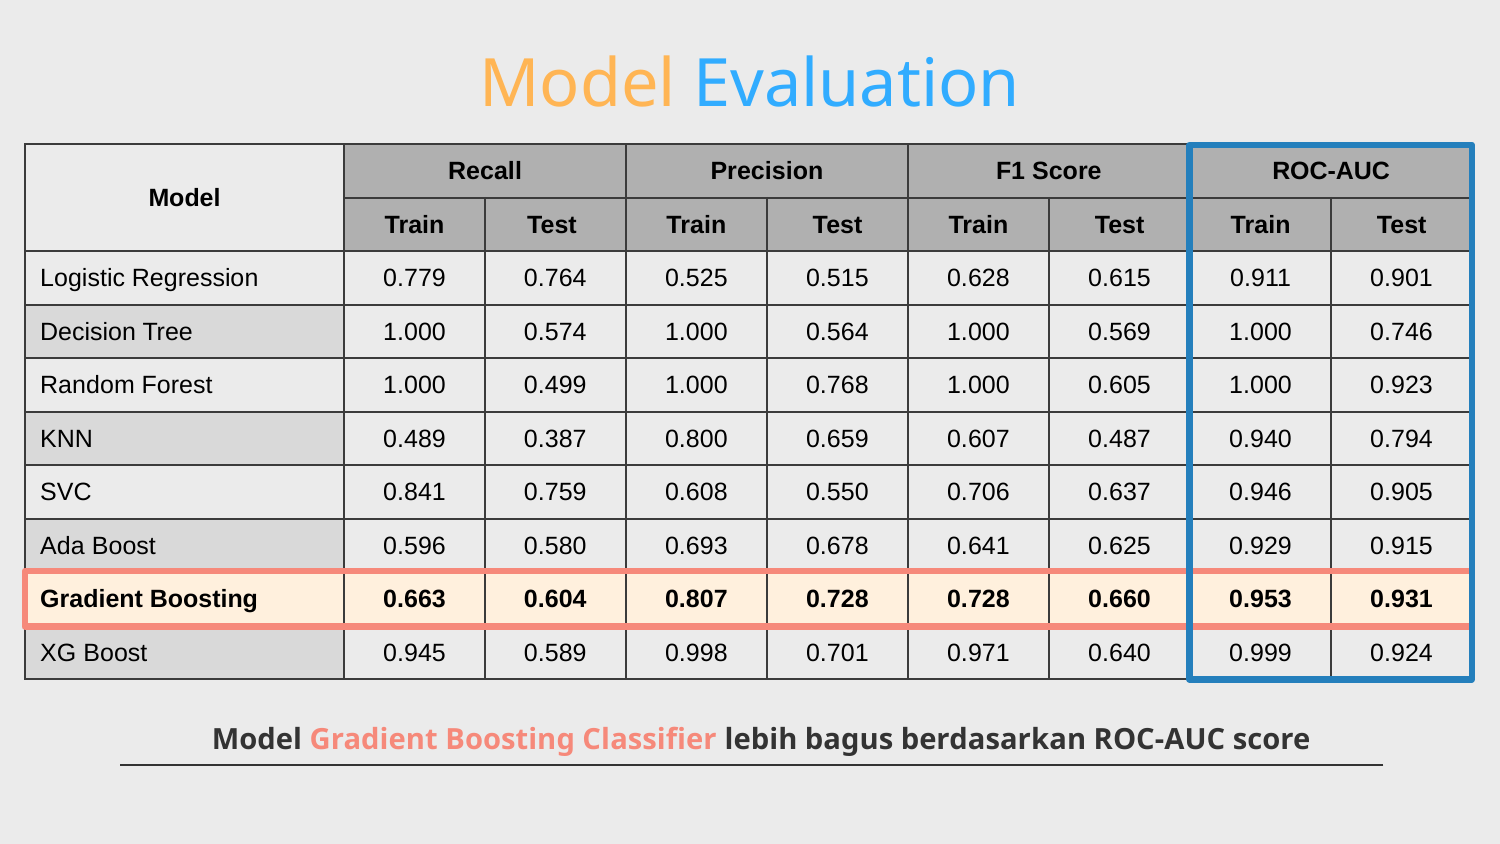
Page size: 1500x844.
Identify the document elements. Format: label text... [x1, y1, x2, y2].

table_cell 1.000 [627, 359, 766, 411]
table_cell 1.000 [627, 306, 766, 357]
table_header Precision [627, 145, 907, 197]
table_cell 0.640 [1050, 627, 1187, 678]
table_cell Train [909, 199, 1048, 250]
table_cell SVC [26, 466, 343, 518]
table_cell 0.387 [486, 413, 625, 464]
table_cell Random Forest [26, 359, 343, 411]
title Model Evaluation [118, 24, 1382, 119]
table_cell 0.615 [1050, 252, 1187, 304]
table_cell 0.800 [627, 413, 766, 464]
table_cell Train [345, 199, 484, 250]
table_cell 0.998 [627, 627, 766, 678]
table_cell 0.569 [1050, 306, 1187, 357]
table_cell 0.564 [768, 306, 907, 357]
table_cell 0.641 [909, 520, 1048, 570]
table_cell Ada Boost [26, 520, 343, 570]
table_cell 0.971 [909, 627, 1048, 678]
table_cell 0.487 [1050, 413, 1187, 464]
table_cell 0.768 [768, 359, 907, 411]
table_header F1 Score [909, 145, 1187, 197]
table_cell Decision Tree [26, 306, 343, 357]
table_cell 0.515 [768, 252, 907, 304]
table_cell 0.625 [1050, 520, 1187, 570]
table_cell 0.678 [768, 520, 907, 570]
table_cell 0.605 [1050, 359, 1187, 411]
text_box [1187, 143, 1474, 682]
table_cell Test [486, 199, 625, 250]
table_cell 1.000 [345, 359, 484, 411]
table_cell XG Boost [26, 627, 343, 678]
table_cell 0.945 [345, 627, 484, 678]
table_cell 0.693 [627, 520, 766, 570]
table_cell 0.525 [627, 252, 766, 304]
table_cell 0.779 [345, 252, 484, 304]
table_cell 0.589 [486, 627, 625, 678]
table_cell 0.607 [909, 413, 1048, 464]
subtitle Model Gradient Boosting Classifier lebih bagus berdasarkan ROC-AUC score [48, 705, 1452, 779]
table_cell 0.701 [768, 627, 907, 678]
table_cell KNN [26, 413, 343, 464]
text_box [24, 570, 1187, 627]
table_cell 0.628 [909, 252, 1048, 304]
table_cell 0.706 [909, 466, 1048, 518]
table_cell 1.000 [909, 306, 1048, 357]
table_cell Test [1050, 199, 1187, 250]
table_cell 0.489 [345, 413, 484, 464]
table_cell 0.659 [768, 413, 907, 464]
table_cell 1.000 [345, 306, 484, 357]
table_cell 0.637 [1050, 466, 1187, 518]
table_header Recall [345, 145, 625, 197]
table_cell 0.759 [486, 466, 625, 518]
table_cell 0.596 [345, 520, 484, 570]
table_cell 0.550 [768, 466, 907, 518]
table_header Model [26, 145, 343, 250]
table_cell Logistic Regression [26, 252, 343, 304]
table_cell 0.841 [345, 466, 484, 518]
table_cell Test [768, 199, 907, 250]
table_cell 0.580 [486, 520, 625, 570]
table_cell 0.574 [486, 306, 625, 357]
table_cell Train [627, 199, 766, 250]
table_cell 0.764 [486, 252, 625, 304]
table_cell 0.608 [627, 466, 766, 518]
table_cell 1.000 [909, 359, 1048, 411]
table_cell 0.499 [486, 359, 625, 411]
